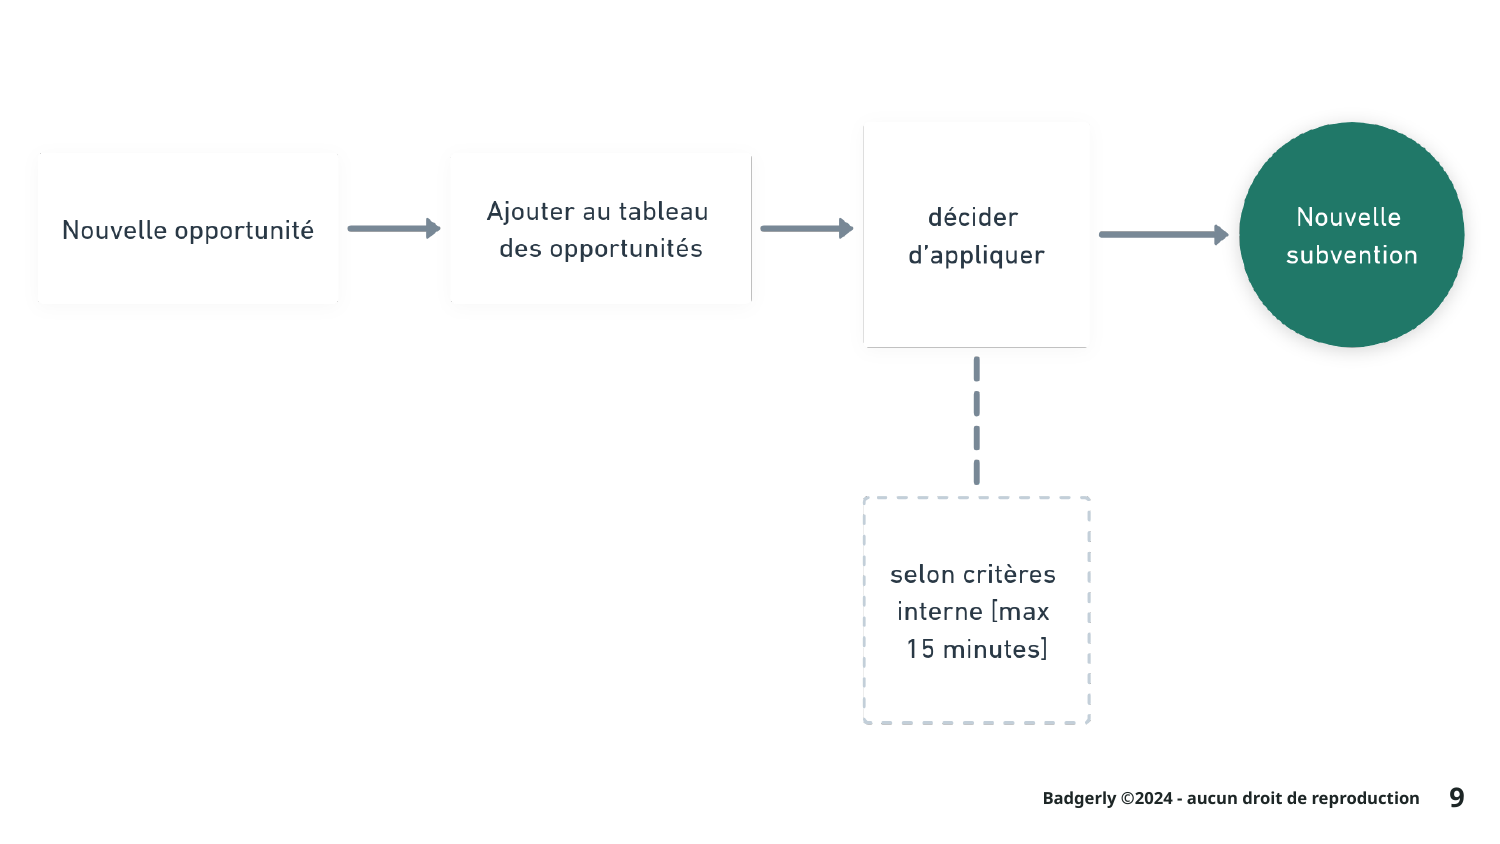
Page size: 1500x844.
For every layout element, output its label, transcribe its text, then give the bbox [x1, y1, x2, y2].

picture [22, 105, 1500, 738]
slide_number ‹#› [1389, 764, 1480, 830]
